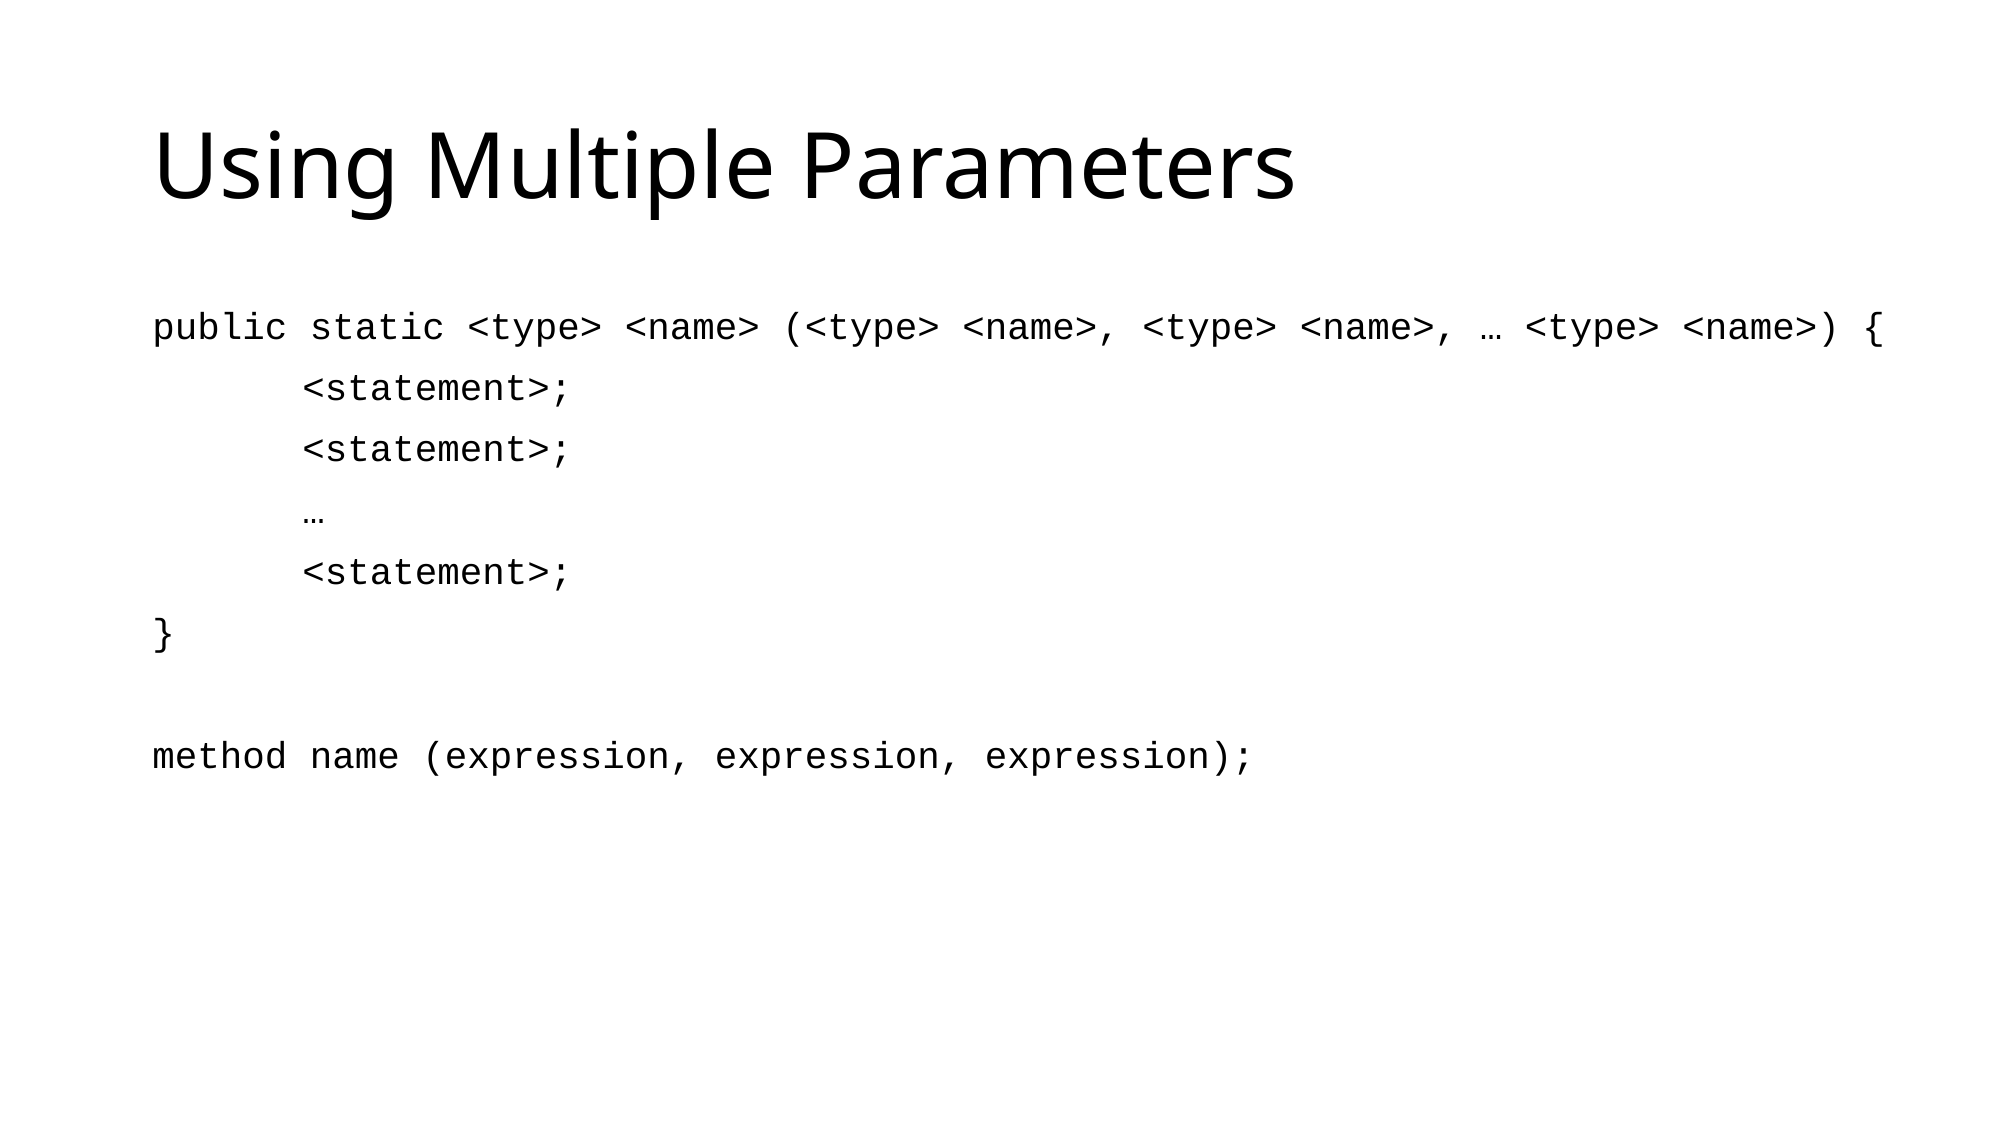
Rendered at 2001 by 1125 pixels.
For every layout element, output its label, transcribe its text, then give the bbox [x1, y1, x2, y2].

title Using Multiple Parameters [137, 59, 1863, 278]
list public static <type> <name> (<type> <name>, <type> <name>, … <type> <name>) { <statement>; <statement>; … <statement>; } method name (expression, expression, expression); [137, 299, 1928, 1014]
